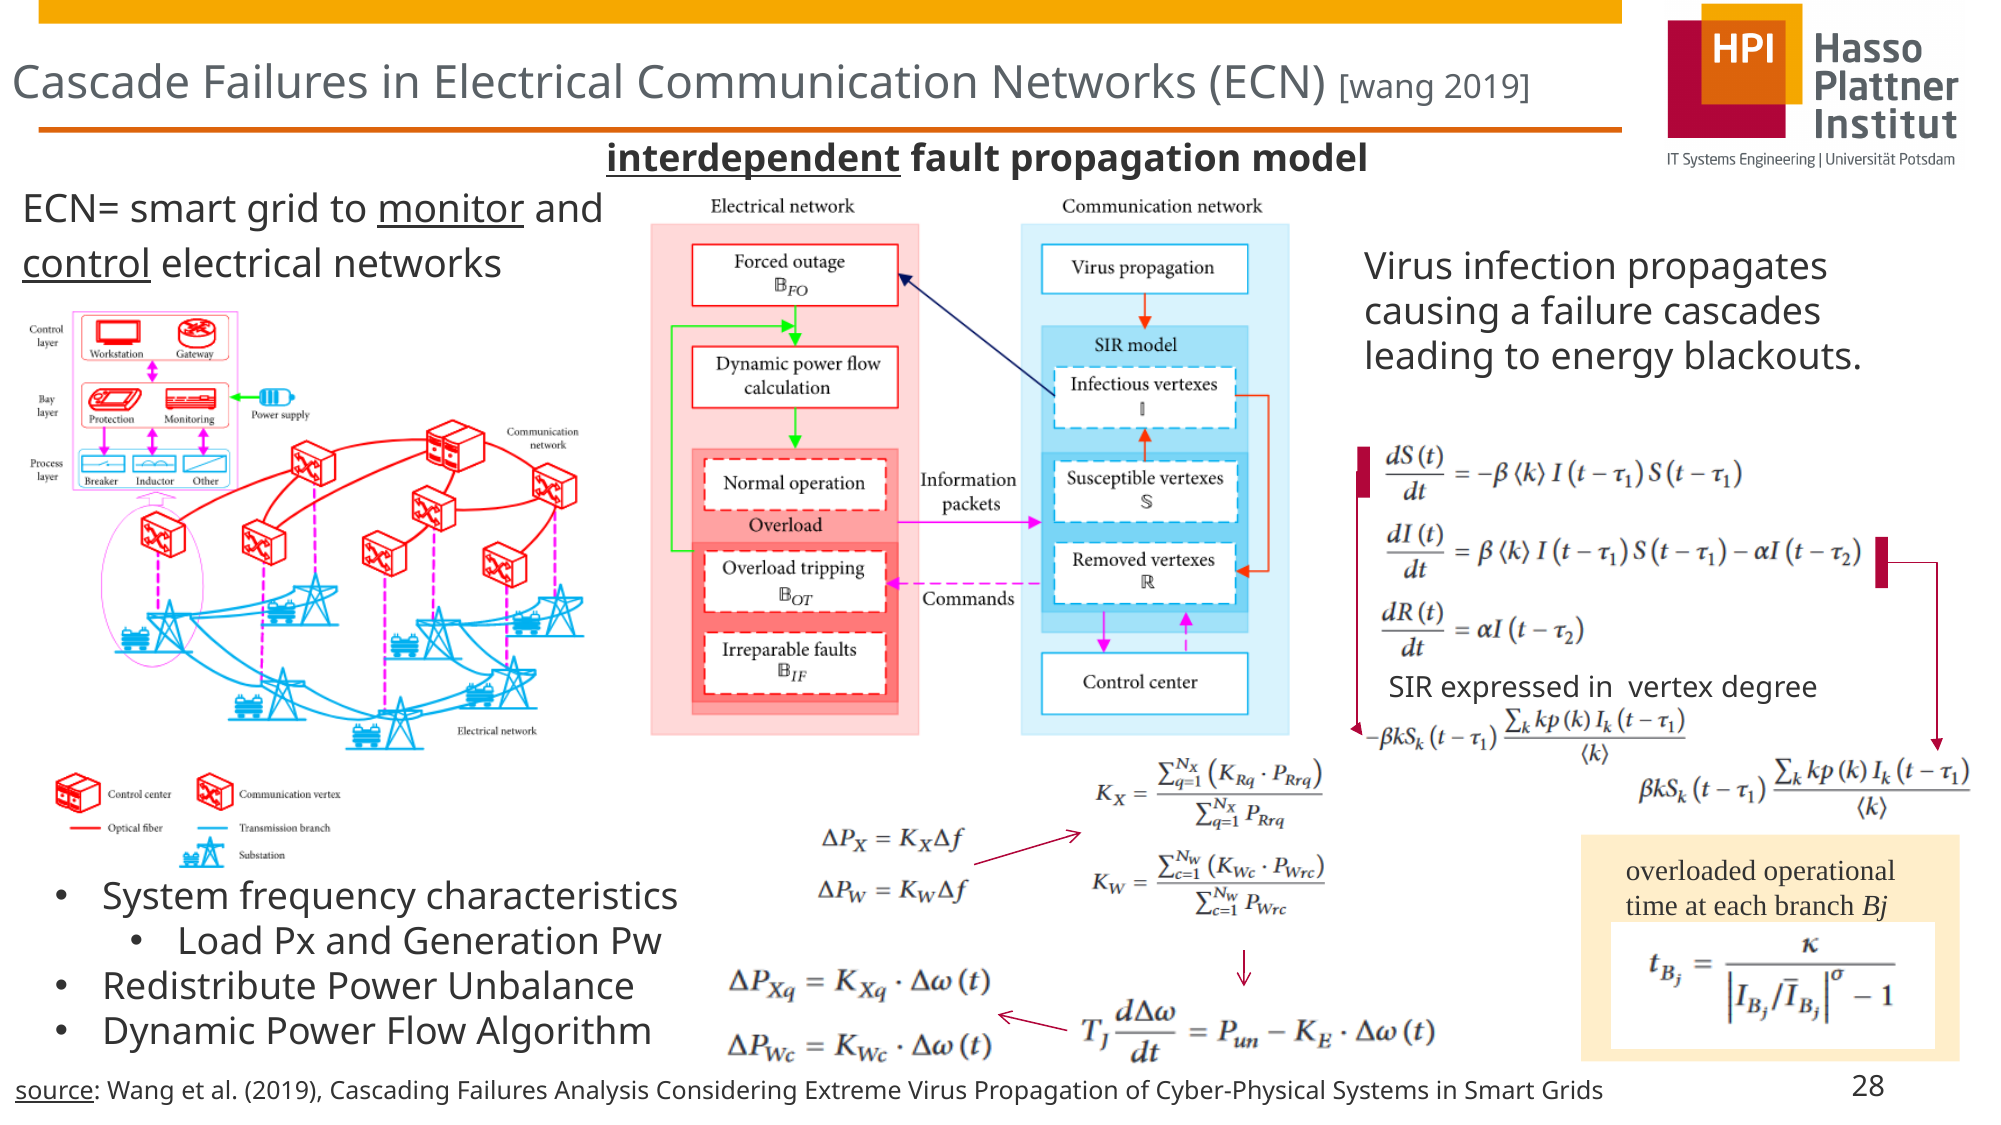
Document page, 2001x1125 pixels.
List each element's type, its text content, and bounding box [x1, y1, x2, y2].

slide_number 28 [1834, 1064, 1961, 1107]
picture [1610, 922, 1935, 1050]
text_box SIR expressed in vertex degree [1373, 661, 1882, 711]
text_box interdependent fault propagation model [591, 126, 1474, 187]
picture [1664, 0, 1965, 170]
title Cascade Failures in Electrical Communication Networks (ECN) [wang 2019] [11, 29, 1686, 109]
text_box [1887, 562, 1939, 752]
text_box Virus infection propagates causing a failure cascades leading to energy blackouts. [1349, 234, 1898, 385]
picture [1378, 435, 1869, 668]
text_box overloaded operational time at each branch Bj [1611, 843, 1936, 924]
picture [808, 817, 975, 912]
text_box [1874, 535, 1890, 590]
picture [628, 178, 1333, 924]
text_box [973, 832, 1082, 865]
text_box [997, 1014, 1068, 1031]
list ECN= smart grid to monitor and control electrical networks [22, 174, 623, 282]
picture [1362, 694, 1978, 834]
text_box System frequency characteristics Load Px and Generation Pw Redistribute Power Unbalance Dynamic Power Flow Algorithm [40, 864, 760, 1060]
text_box [1355, 445, 1372, 500]
picture [722, 959, 998, 1070]
text_box [1579, 832, 1962, 1063]
picture [1066, 988, 1451, 1072]
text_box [1357, 471, 1363, 736]
text_box source: Wang et al. (2019), Cascading Failures Analysis Considering Extreme Virus Propagation of Cyber-Physical Systems in Smart Grids [15, 1074, 1854, 1118]
picture [23, 302, 602, 875]
